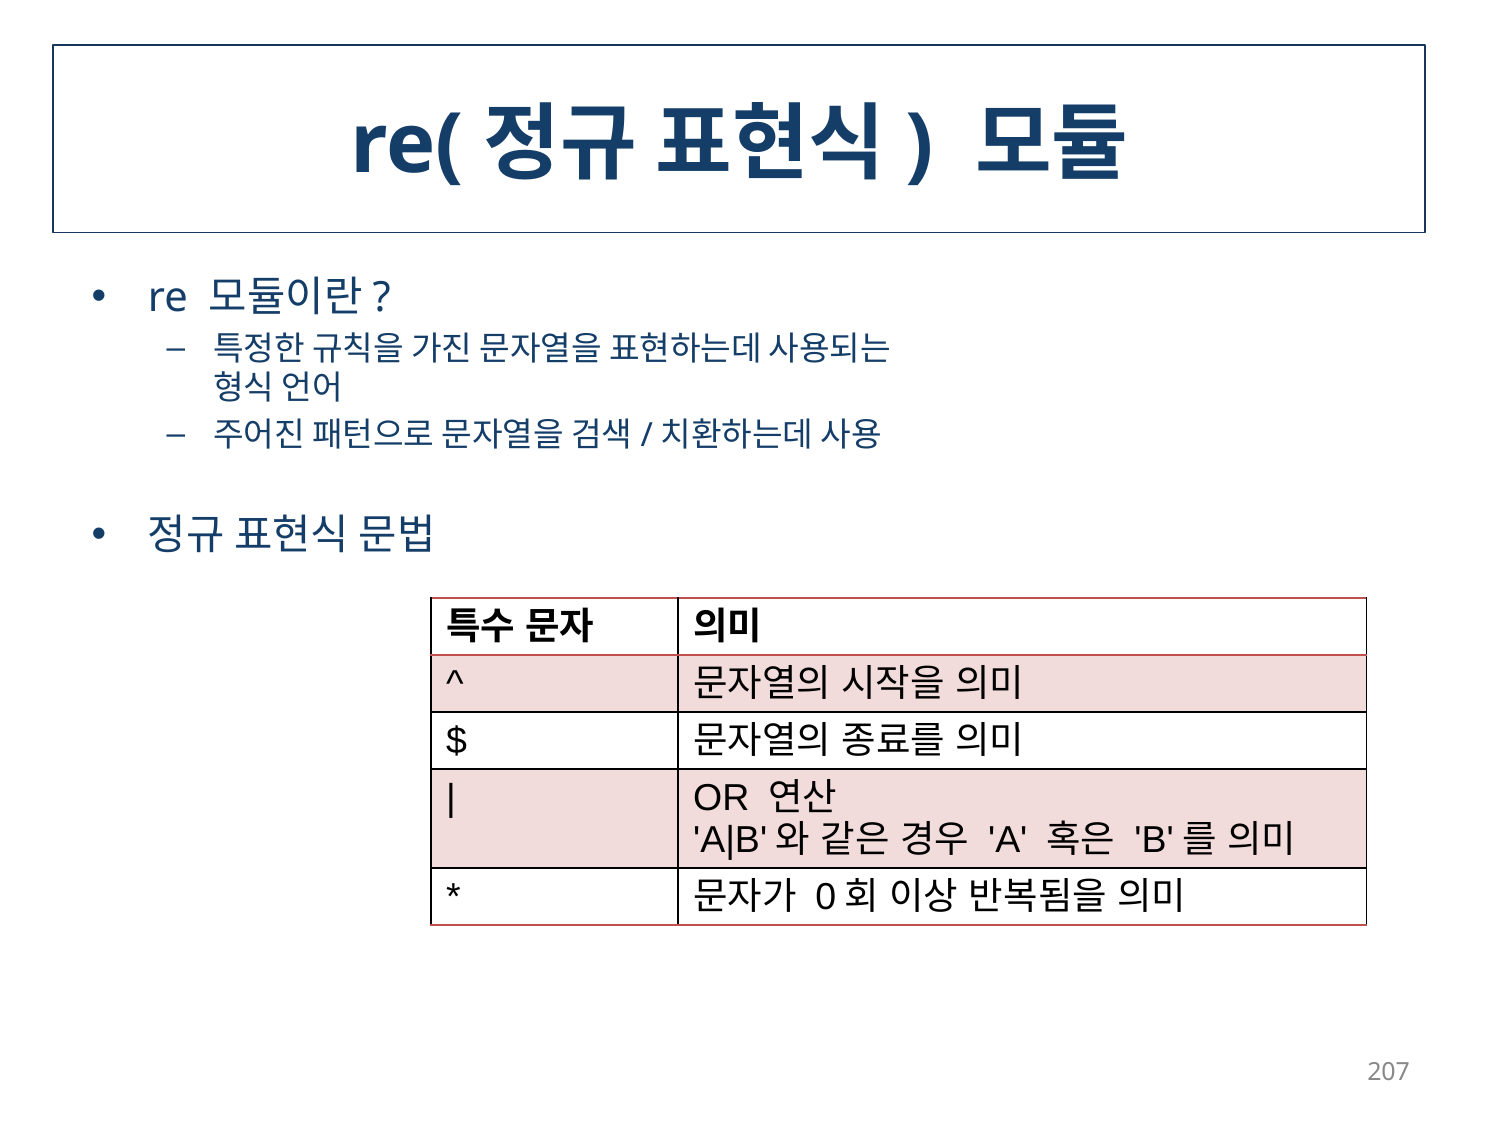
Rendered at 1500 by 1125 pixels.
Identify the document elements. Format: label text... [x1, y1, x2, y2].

title re(정규 표현식) 모듈 [52, 44, 1426, 233]
table_cell OR 연산 'A|B'와 같은 경우 'A' 혹은 'B'를 의미 [679, 770, 1366, 867]
table_cell ^ [432, 656, 677, 711]
table_cell * [432, 869, 677, 924]
list re 모듈이란? 특정한 규칙을 가진 문자열을 표현하는데 사용되는 형식 언어 주어진 패턴으로 문자열을 검색/치환하는데 사용 정규 표현식 문법 [76, 262, 1425, 1005]
table_cell 문자가 0회 이상 반복됨을 의미 [679, 869, 1366, 924]
slide_number 207 [1074, 1042, 1425, 1103]
table_header 의미 [679, 599, 1366, 654]
table_cell | [432, 770, 677, 867]
table_header 특수 문자 [432, 599, 677, 654]
table_cell 문자열의 시작을 의미 [679, 656, 1366, 711]
table_cell 문자열의 종료를 의미 [679, 713, 1366, 768]
table_cell $ [432, 713, 677, 768]
